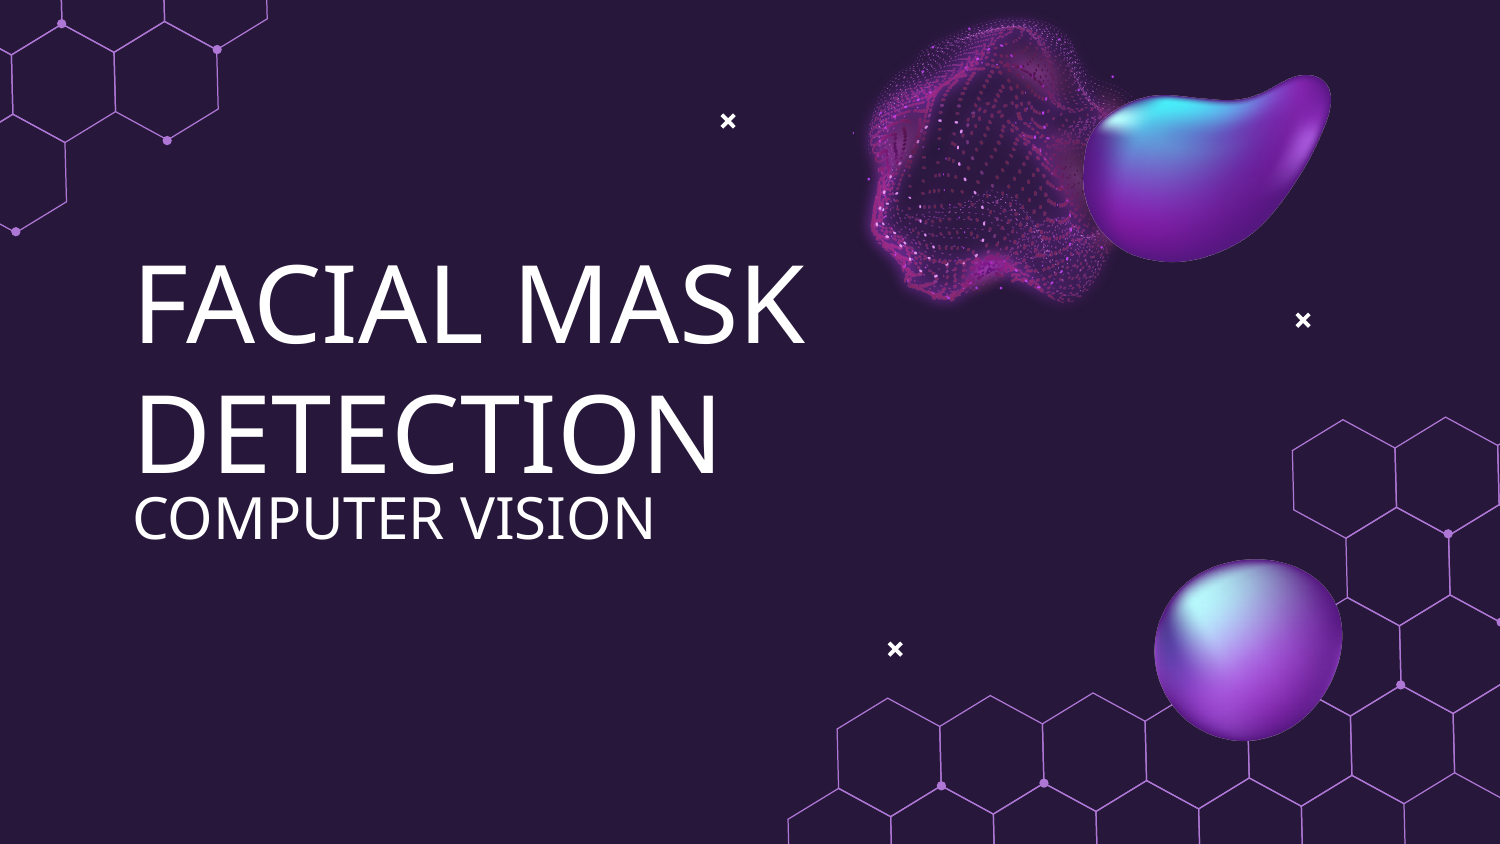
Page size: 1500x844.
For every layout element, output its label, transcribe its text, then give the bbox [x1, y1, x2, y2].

picture [852, 11, 1371, 315]
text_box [888, 642, 902, 656]
picture [1130, 533, 1371, 766]
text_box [1296, 313, 1310, 327]
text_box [721, 114, 735, 128]
title FACIAL MASK DETECTION COMPUTER VISION [116, 206, 1271, 566]
